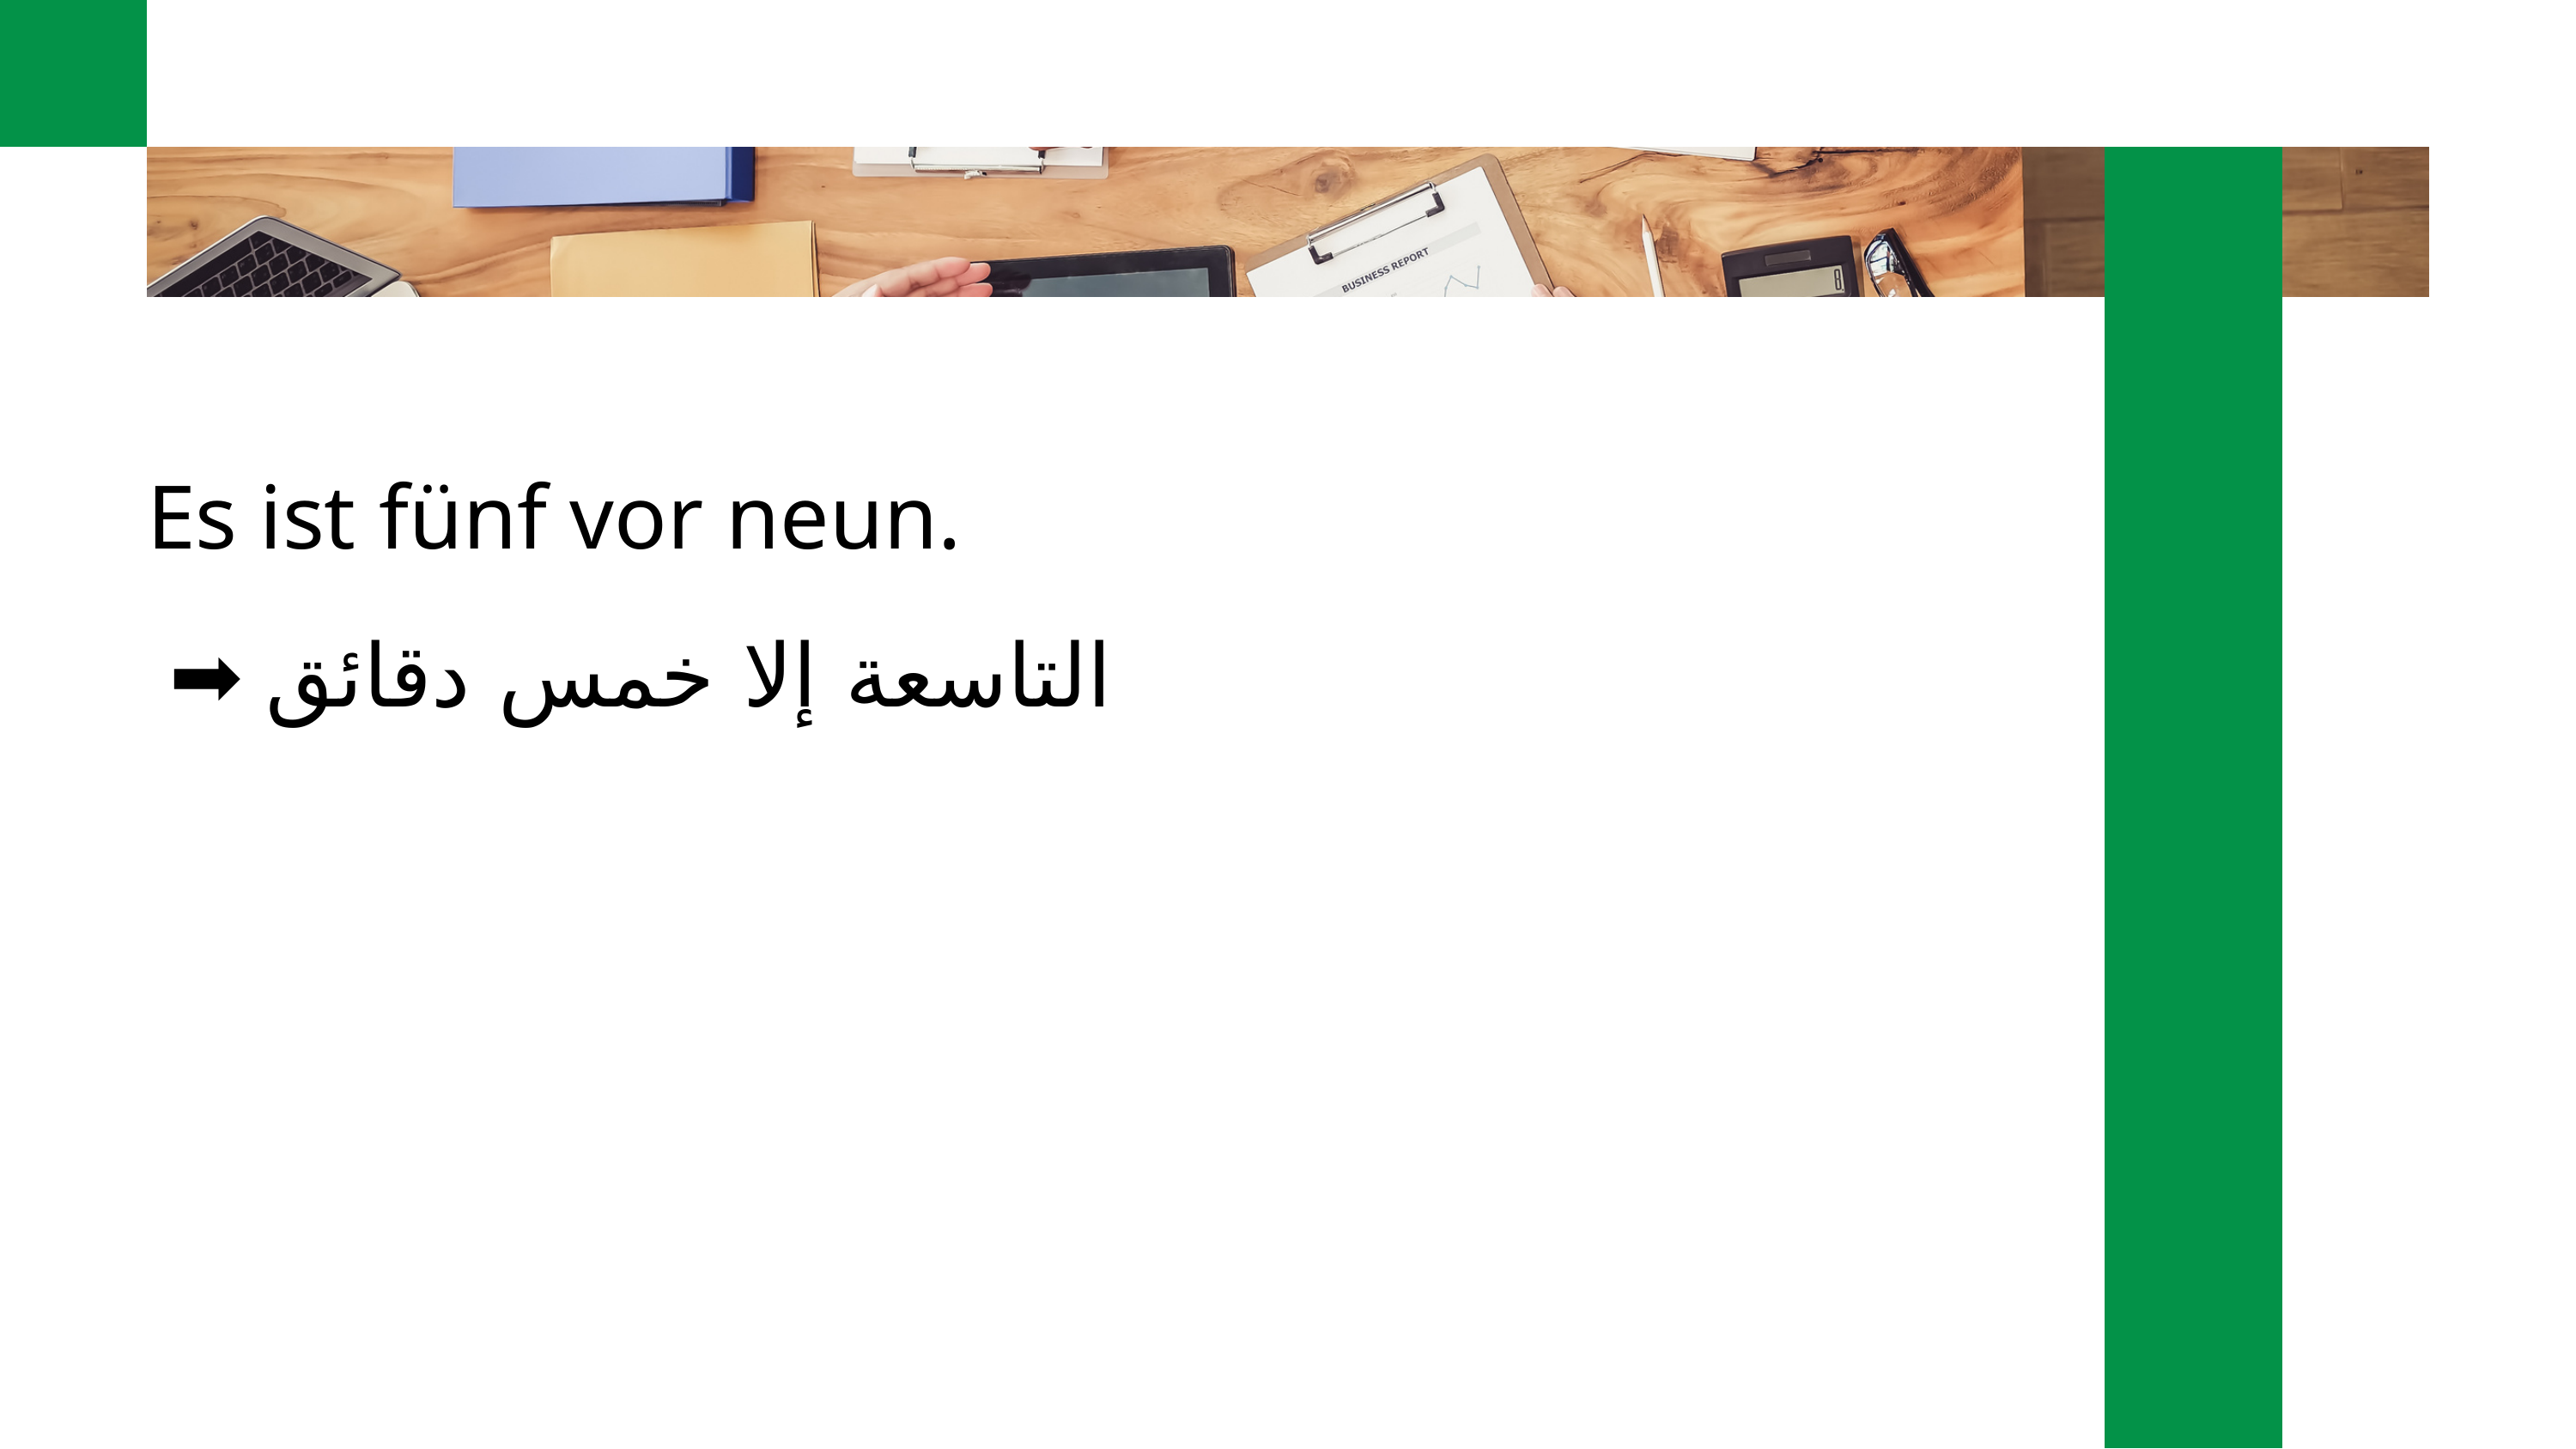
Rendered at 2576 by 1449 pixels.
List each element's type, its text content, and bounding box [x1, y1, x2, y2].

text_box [2105, 146, 2283, 1449]
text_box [2283, 146, 2430, 298]
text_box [0, 0, 148, 148]
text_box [146, 146, 2104, 298]
text_box Es ist fünf vor neun. ➡️ التاسعة إلا خمس دقائق [147, 409, 1443, 724]
